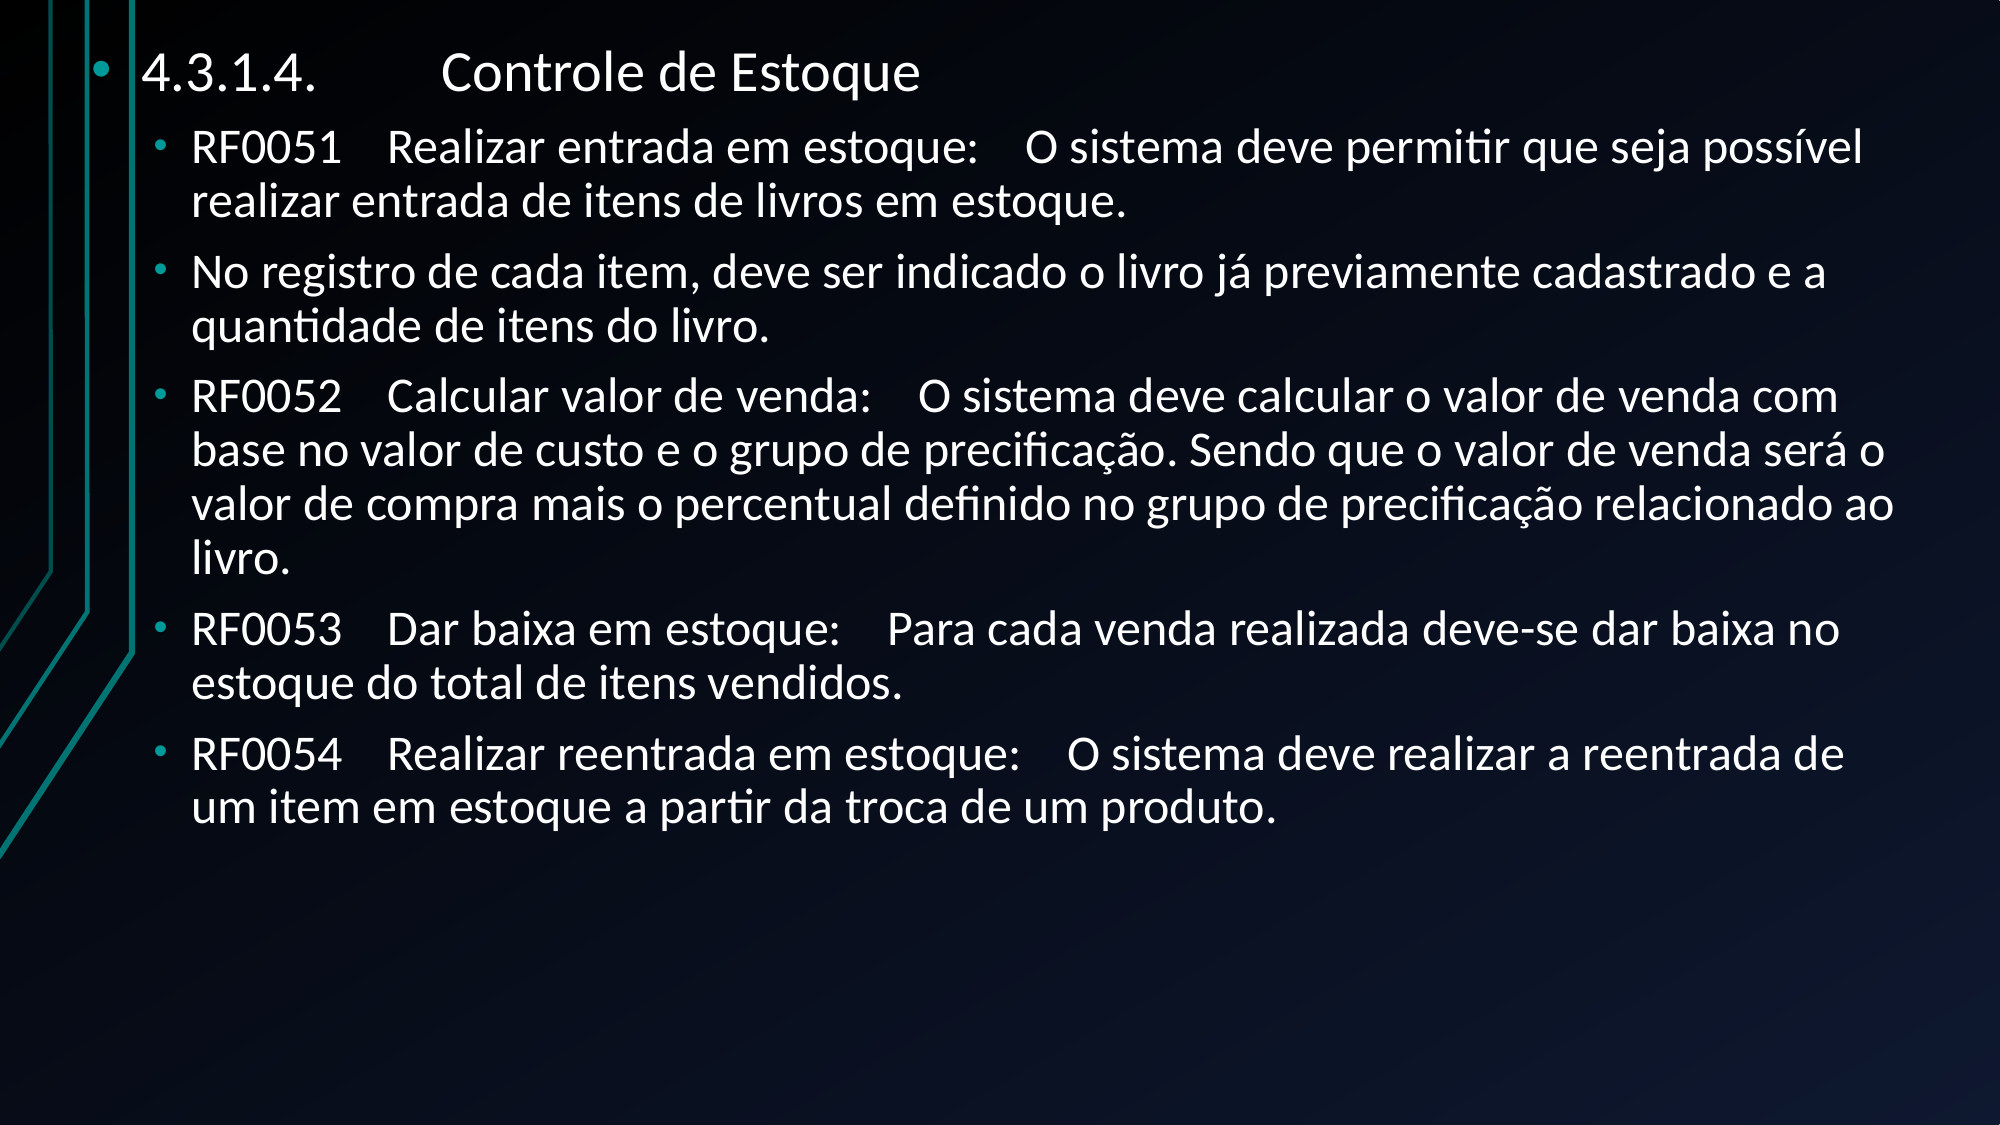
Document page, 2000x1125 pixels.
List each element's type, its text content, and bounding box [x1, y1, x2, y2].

list 4.3.1.4. Controle de Estoque RF0051 Realizar entrada em estoque: O sistema deve permitir que seja possível realizar entrada de itens de livros em estoque. No registro de cada item, deve ser indicado o livro já previamente cadastrado e a quantidade de itens do livro. RF0052 Calcular valor de venda: O sistema deve calcular o valor de venda com base no valor de custo e o grupo de precificação. Sendo que o valor de venda será o valor de compra mais o percentual definido no grupo de precificação relacionado ao livro. RF0053 Dar baixa em estoque: Para cada venda realizada deve-se dar baixa no estoque do total de itens vendidos. RF0054 Realizar reentrada em estoque: O sistema deve realizar a reentrada de um item em estoque a partir da troca de um produto. [71, 30, 1928, 1094]
